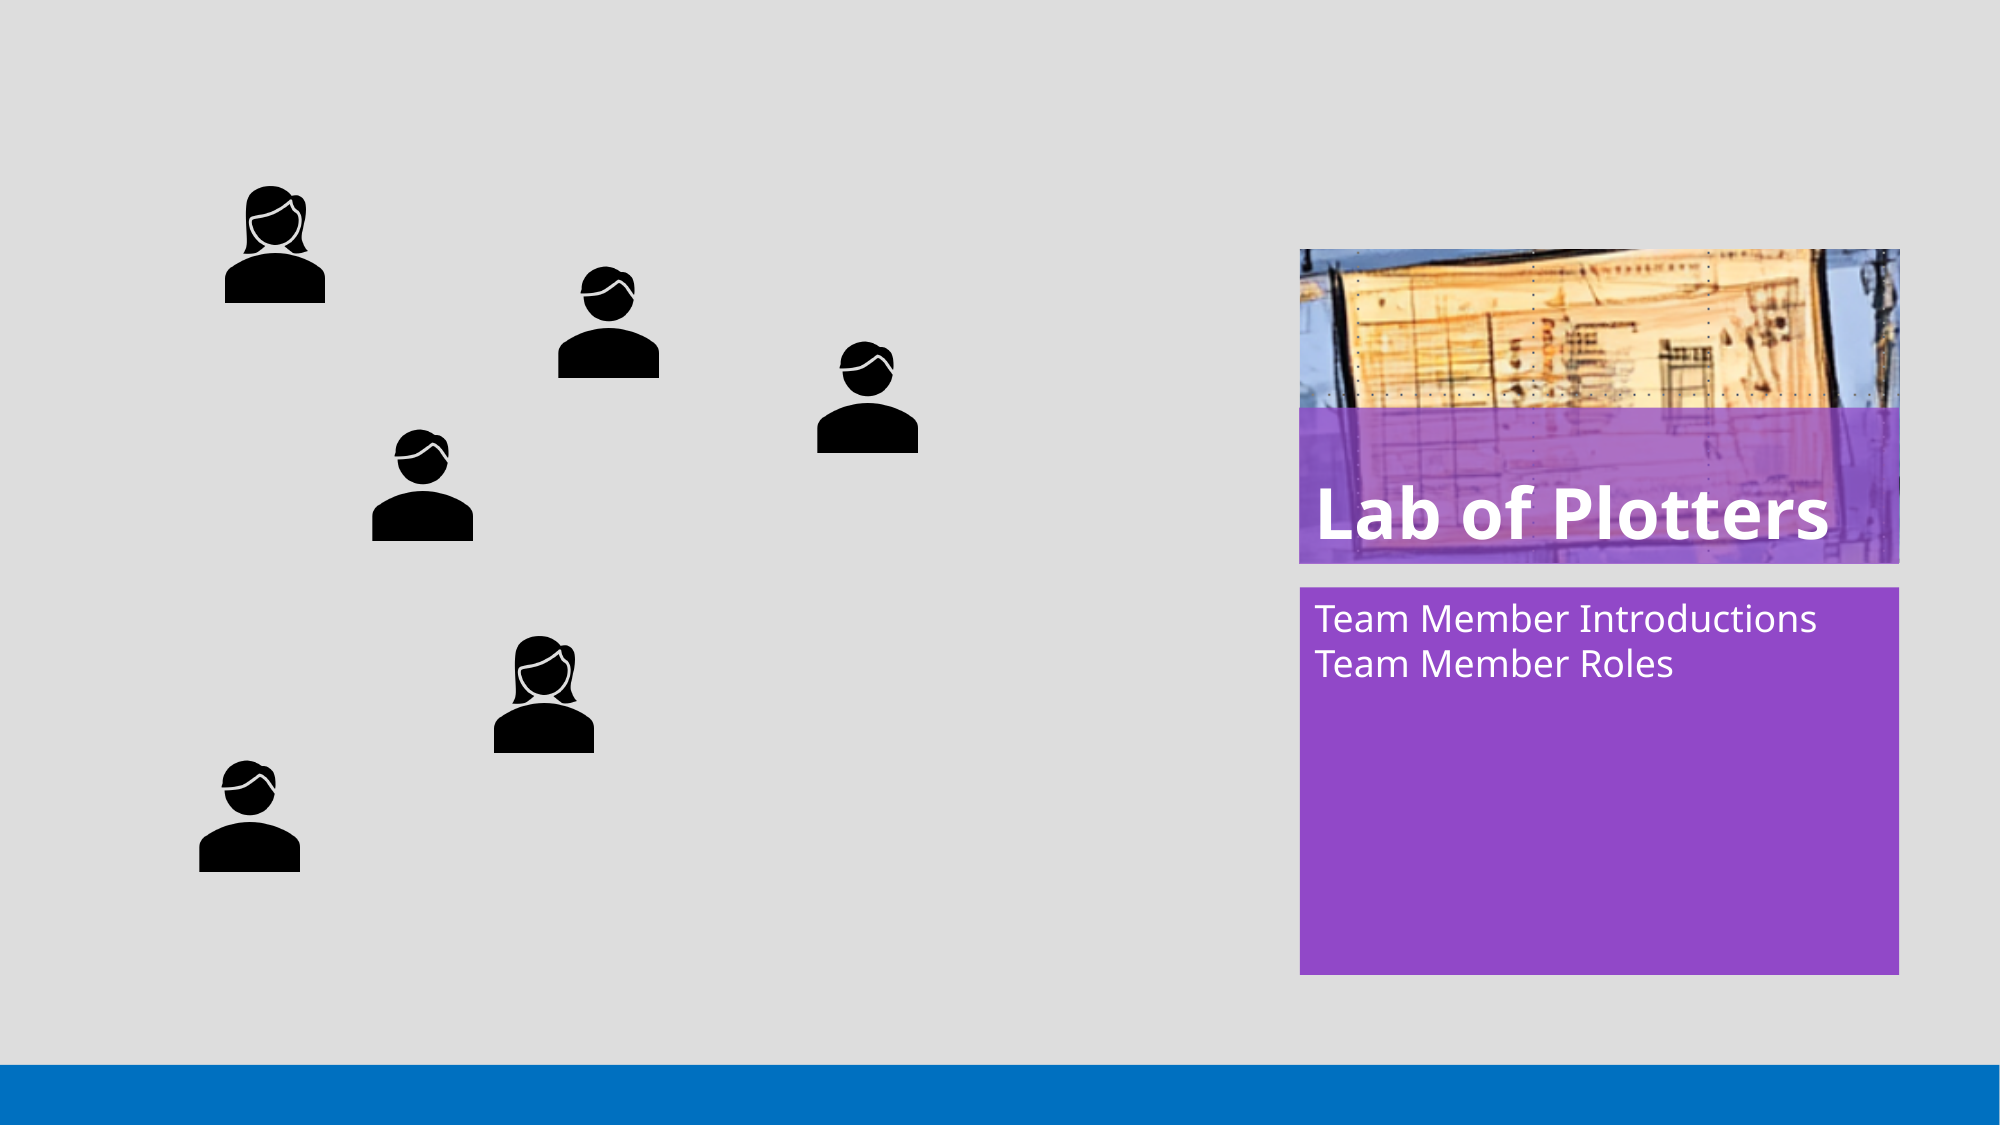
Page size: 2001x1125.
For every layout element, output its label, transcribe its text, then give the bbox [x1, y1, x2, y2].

picture [199, 174, 350, 325]
text_box Team Member Introductions Team Member Roles [1299, 587, 1900, 693]
title Lab of Plotters [1299, 249, 1863, 563]
picture [468, 624, 619, 775]
picture [792, 324, 943, 475]
picture [533, 249, 684, 400]
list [174, 743, 325, 894]
picture [1863, 249, 1900, 563]
picture [347, 412, 498, 563]
